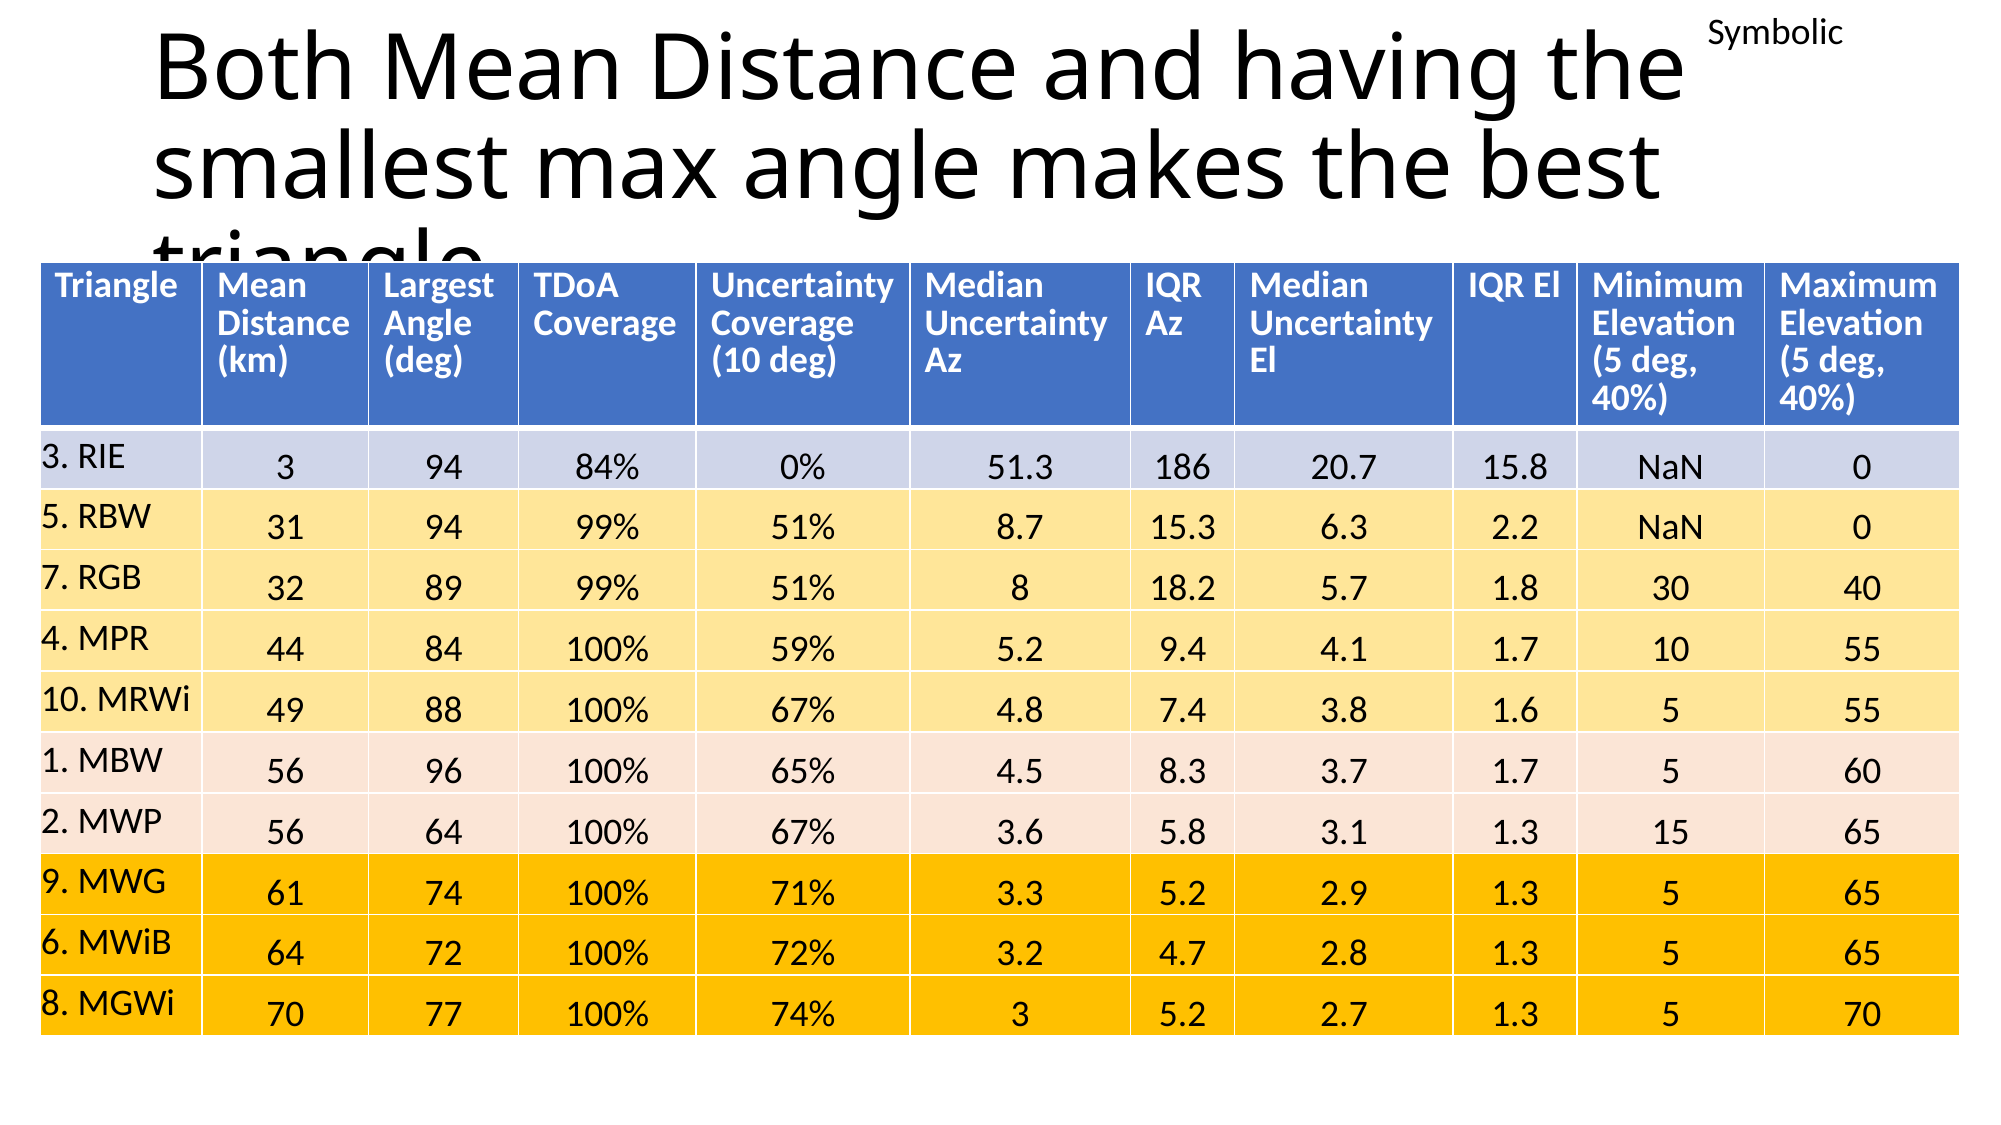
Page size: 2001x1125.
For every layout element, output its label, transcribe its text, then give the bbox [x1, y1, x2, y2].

table_cell 100% [519, 854, 695, 914]
table_header Mean Distance (km) [203, 263, 368, 425]
table_cell 70 [1765, 976, 1959, 1035]
table_cell 70 [203, 976, 368, 1035]
table_cell 56 [203, 794, 368, 853]
table_cell 72% [697, 915, 909, 974]
table_cell NaN [1578, 431, 1764, 488]
table_cell 96 [369, 733, 518, 792]
table_cell 94 [369, 431, 518, 488]
table_cell 8 [911, 550, 1130, 609]
table_cell 5.2 [1131, 854, 1234, 914]
table_cell 3 [203, 431, 368, 488]
table_cell 99% [519, 550, 695, 609]
table_cell 15.3 [1131, 490, 1234, 549]
table_cell 59% [697, 611, 909, 670]
table_header Median Uncertainty Az [911, 263, 1130, 425]
table_cell 3.2 [911, 915, 1130, 974]
table_cell NaN [1578, 490, 1764, 549]
table_header Median Uncertainty El [1235, 263, 1452, 425]
table_cell 74 [369, 854, 518, 914]
table_cell 64 [369, 794, 518, 853]
table_cell 51.3 [911, 431, 1130, 488]
table_cell 3 [911, 976, 1130, 1035]
table_cell 3.3 [911, 854, 1130, 914]
table_header Uncertainty Coverage (10 deg) [697, 263, 909, 425]
table_cell 56 [203, 733, 368, 792]
table_cell 2.7 [1235, 976, 1452, 1035]
table_cell 65 [1765, 915, 1959, 974]
table_cell 61 [203, 854, 368, 914]
table_header Triangle [41, 263, 201, 425]
table_cell 8. MGWi [41, 976, 201, 1035]
table_cell 5. RBW [41, 490, 201, 549]
table_cell 40 [1765, 550, 1959, 609]
table_cell 0 [1765, 490, 1959, 549]
table_cell 5 [1578, 672, 1764, 731]
table_cell 100% [519, 976, 695, 1035]
table_cell 4.7 [1131, 915, 1234, 974]
table_cell 9.4 [1131, 611, 1234, 670]
table_cell 8.7 [911, 490, 1130, 549]
table_cell 67% [697, 672, 909, 731]
table_cell 31 [203, 490, 368, 549]
table_cell 5 [1578, 733, 1764, 792]
table_cell 88 [369, 672, 518, 731]
table_cell 100% [519, 611, 695, 670]
table_cell 77 [369, 976, 518, 1035]
table_cell 49 [203, 672, 368, 731]
table_cell 5 [1578, 976, 1764, 1035]
table_cell 6. MWiB [41, 915, 201, 974]
table_cell 1.3 [1454, 915, 1576, 974]
table_cell 3.7 [1235, 733, 1452, 792]
table_cell 5.7 [1235, 550, 1452, 609]
table_cell 89 [369, 550, 518, 609]
table_cell 55 [1765, 611, 1959, 670]
table_cell 65 [1765, 854, 1959, 914]
table_cell 100% [519, 794, 695, 853]
table_cell 2.9 [1235, 854, 1452, 914]
table_cell 1.3 [1454, 794, 1576, 853]
table_cell 9. MWG [41, 854, 201, 914]
table_cell 84% [519, 431, 695, 488]
table_cell 5.2 [911, 611, 1130, 670]
table_header TDoA Coverage [519, 263, 695, 425]
table_cell 51% [697, 550, 909, 609]
table_cell 7.4 [1131, 672, 1234, 731]
text_box Symbolic [1692, 0, 2000, 60]
table_cell 0 [1765, 431, 1959, 488]
table_cell 100% [519, 915, 695, 974]
table_header Largest Angle (deg) [369, 263, 518, 425]
table_cell 3.8 [1235, 672, 1452, 731]
table_cell 4. MPR [41, 611, 201, 670]
table_cell 44 [203, 611, 368, 670]
table_cell 3. RIE [41, 431, 201, 488]
table_cell 1.6 [1454, 672, 1576, 731]
table_cell 10. MRWi [41, 672, 201, 731]
table_header Minimum Elevation (5 deg, 40%) [1578, 263, 1764, 425]
table_cell 2. MWP [41, 794, 201, 853]
table_cell 65% [697, 733, 909, 792]
table_cell 10 [1578, 611, 1764, 670]
table_cell 74% [697, 976, 909, 1035]
title Both Mean Distance and having the smallest max angle makes the best triangle. [137, 59, 1863, 261]
table_cell 3.1 [1235, 794, 1452, 853]
table_cell 1. MBW [41, 733, 201, 792]
table_cell 30 [1578, 550, 1764, 609]
table_cell 186 [1131, 431, 1234, 488]
table_cell 8.3 [1131, 733, 1234, 792]
table_cell 5.2 [1131, 976, 1234, 1035]
table_cell 5 [1578, 915, 1764, 974]
table_cell 99% [519, 490, 695, 549]
table_cell 1.7 [1454, 611, 1576, 670]
table_cell 2.2 [1454, 490, 1576, 549]
table_cell 4.8 [911, 672, 1130, 731]
table_header IQR Az [1131, 263, 1234, 425]
table_cell 64 [203, 915, 368, 974]
table_cell 5.8 [1131, 794, 1234, 853]
table_header IQR El [1454, 263, 1576, 425]
table_cell 7. RGB [41, 550, 201, 609]
table_cell 15 [1578, 794, 1764, 853]
table_cell 100% [519, 733, 695, 792]
table_cell 67% [697, 794, 909, 853]
table_cell 1.8 [1454, 550, 1576, 609]
table_cell 71% [697, 854, 909, 914]
table_cell 32 [203, 550, 368, 609]
table_cell 60 [1765, 733, 1959, 792]
table_cell 2.8 [1235, 915, 1452, 974]
table_cell 15.8 [1454, 431, 1576, 488]
table_cell 55 [1765, 672, 1959, 731]
table_cell 1.3 [1454, 854, 1576, 914]
table_cell 4.5 [911, 733, 1130, 792]
table_cell 94 [369, 490, 518, 549]
table_cell 51% [697, 490, 909, 549]
table_cell 6.3 [1235, 490, 1452, 549]
table_cell 20.7 [1235, 431, 1452, 488]
table_cell 100% [519, 672, 695, 731]
table_cell 1.3 [1454, 976, 1576, 1035]
table_header Maximum Elevation (5 deg, 40%) [1765, 263, 1959, 425]
table_cell 65 [1765, 794, 1959, 853]
table_cell 5 [1578, 854, 1764, 914]
table_cell 3.6 [911, 794, 1130, 853]
table_cell 18.2 [1131, 550, 1234, 609]
table_cell 0% [697, 431, 909, 488]
table_cell 1.7 [1454, 733, 1576, 792]
table_cell 84 [369, 611, 518, 670]
table_cell 72 [369, 915, 518, 974]
table_cell 4.1 [1235, 611, 1452, 670]
